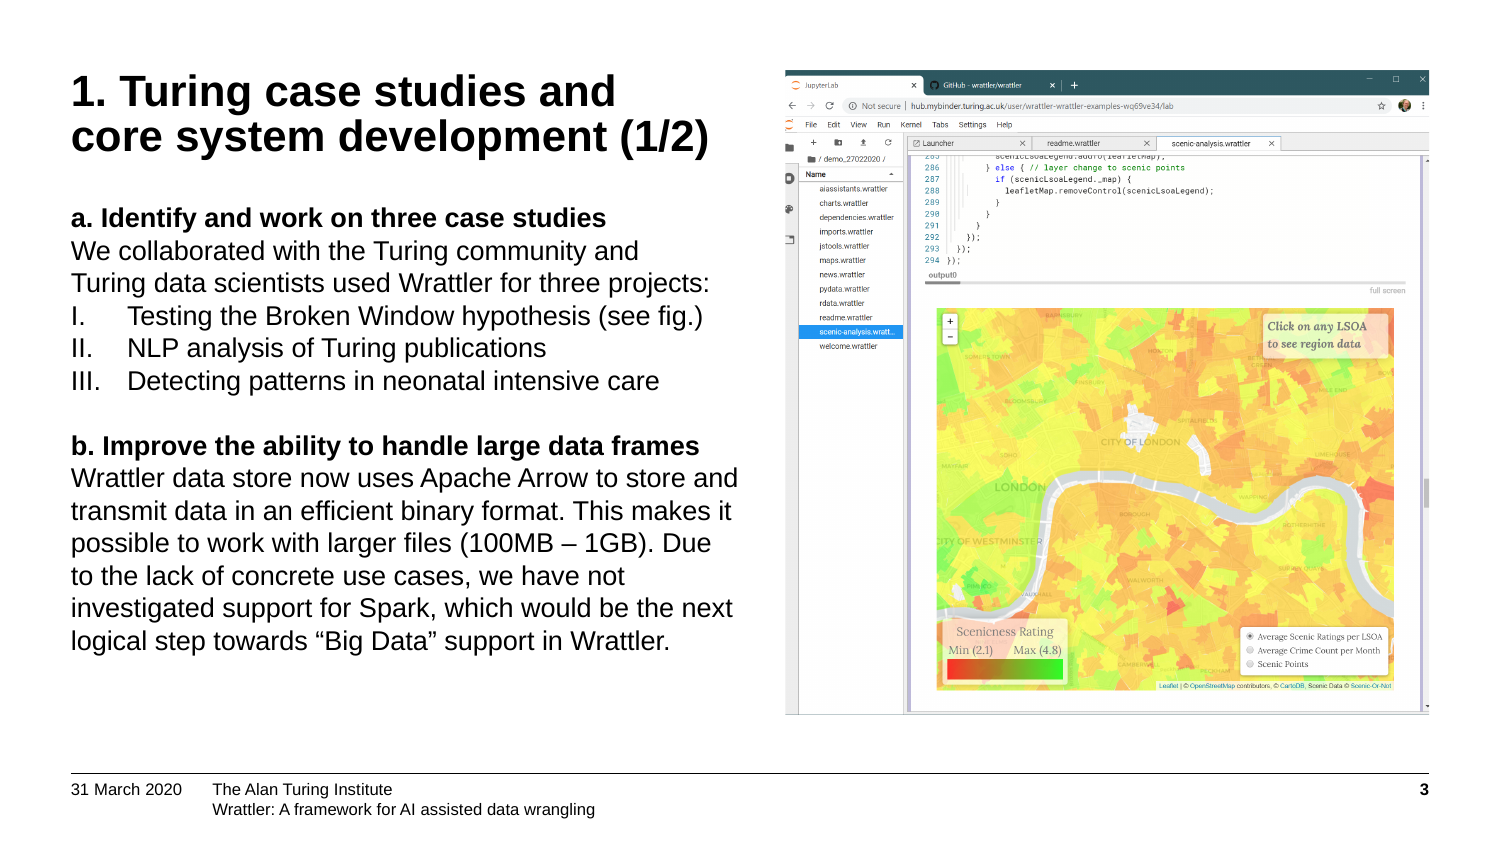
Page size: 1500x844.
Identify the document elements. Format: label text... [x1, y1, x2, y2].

slide_number 3 [1340, 774, 1430, 799]
footer Wrattler: A framework for AI assisted data wrangling [212, 795, 1099, 820]
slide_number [70, 774, 207, 799]
list a. Identify and work on three case studies We collaborated with the Turing community and Turing data scientists used Wrattler for three projects: Testing the Broken Window hypothesis (see fig.) NLP analysis of Turing publications Detecting patterns in neonatal intensive care b. Improve the ability to handle large data frames Wrattler data store now uses Apache Arrow to store and transmit data in an efficient binary format. This makes it possible to work with larger files (100MB – 1GB). Due to the lack of concrete use cases, we have not investigated support for Spark, which would be the next logical step towards “Big Data” support in Wrattler. [70, 200, 739, 733]
title 1. Turing case studies and core system development (1/2) [70, 70, 715, 148]
picture [785, 70, 1430, 715]
